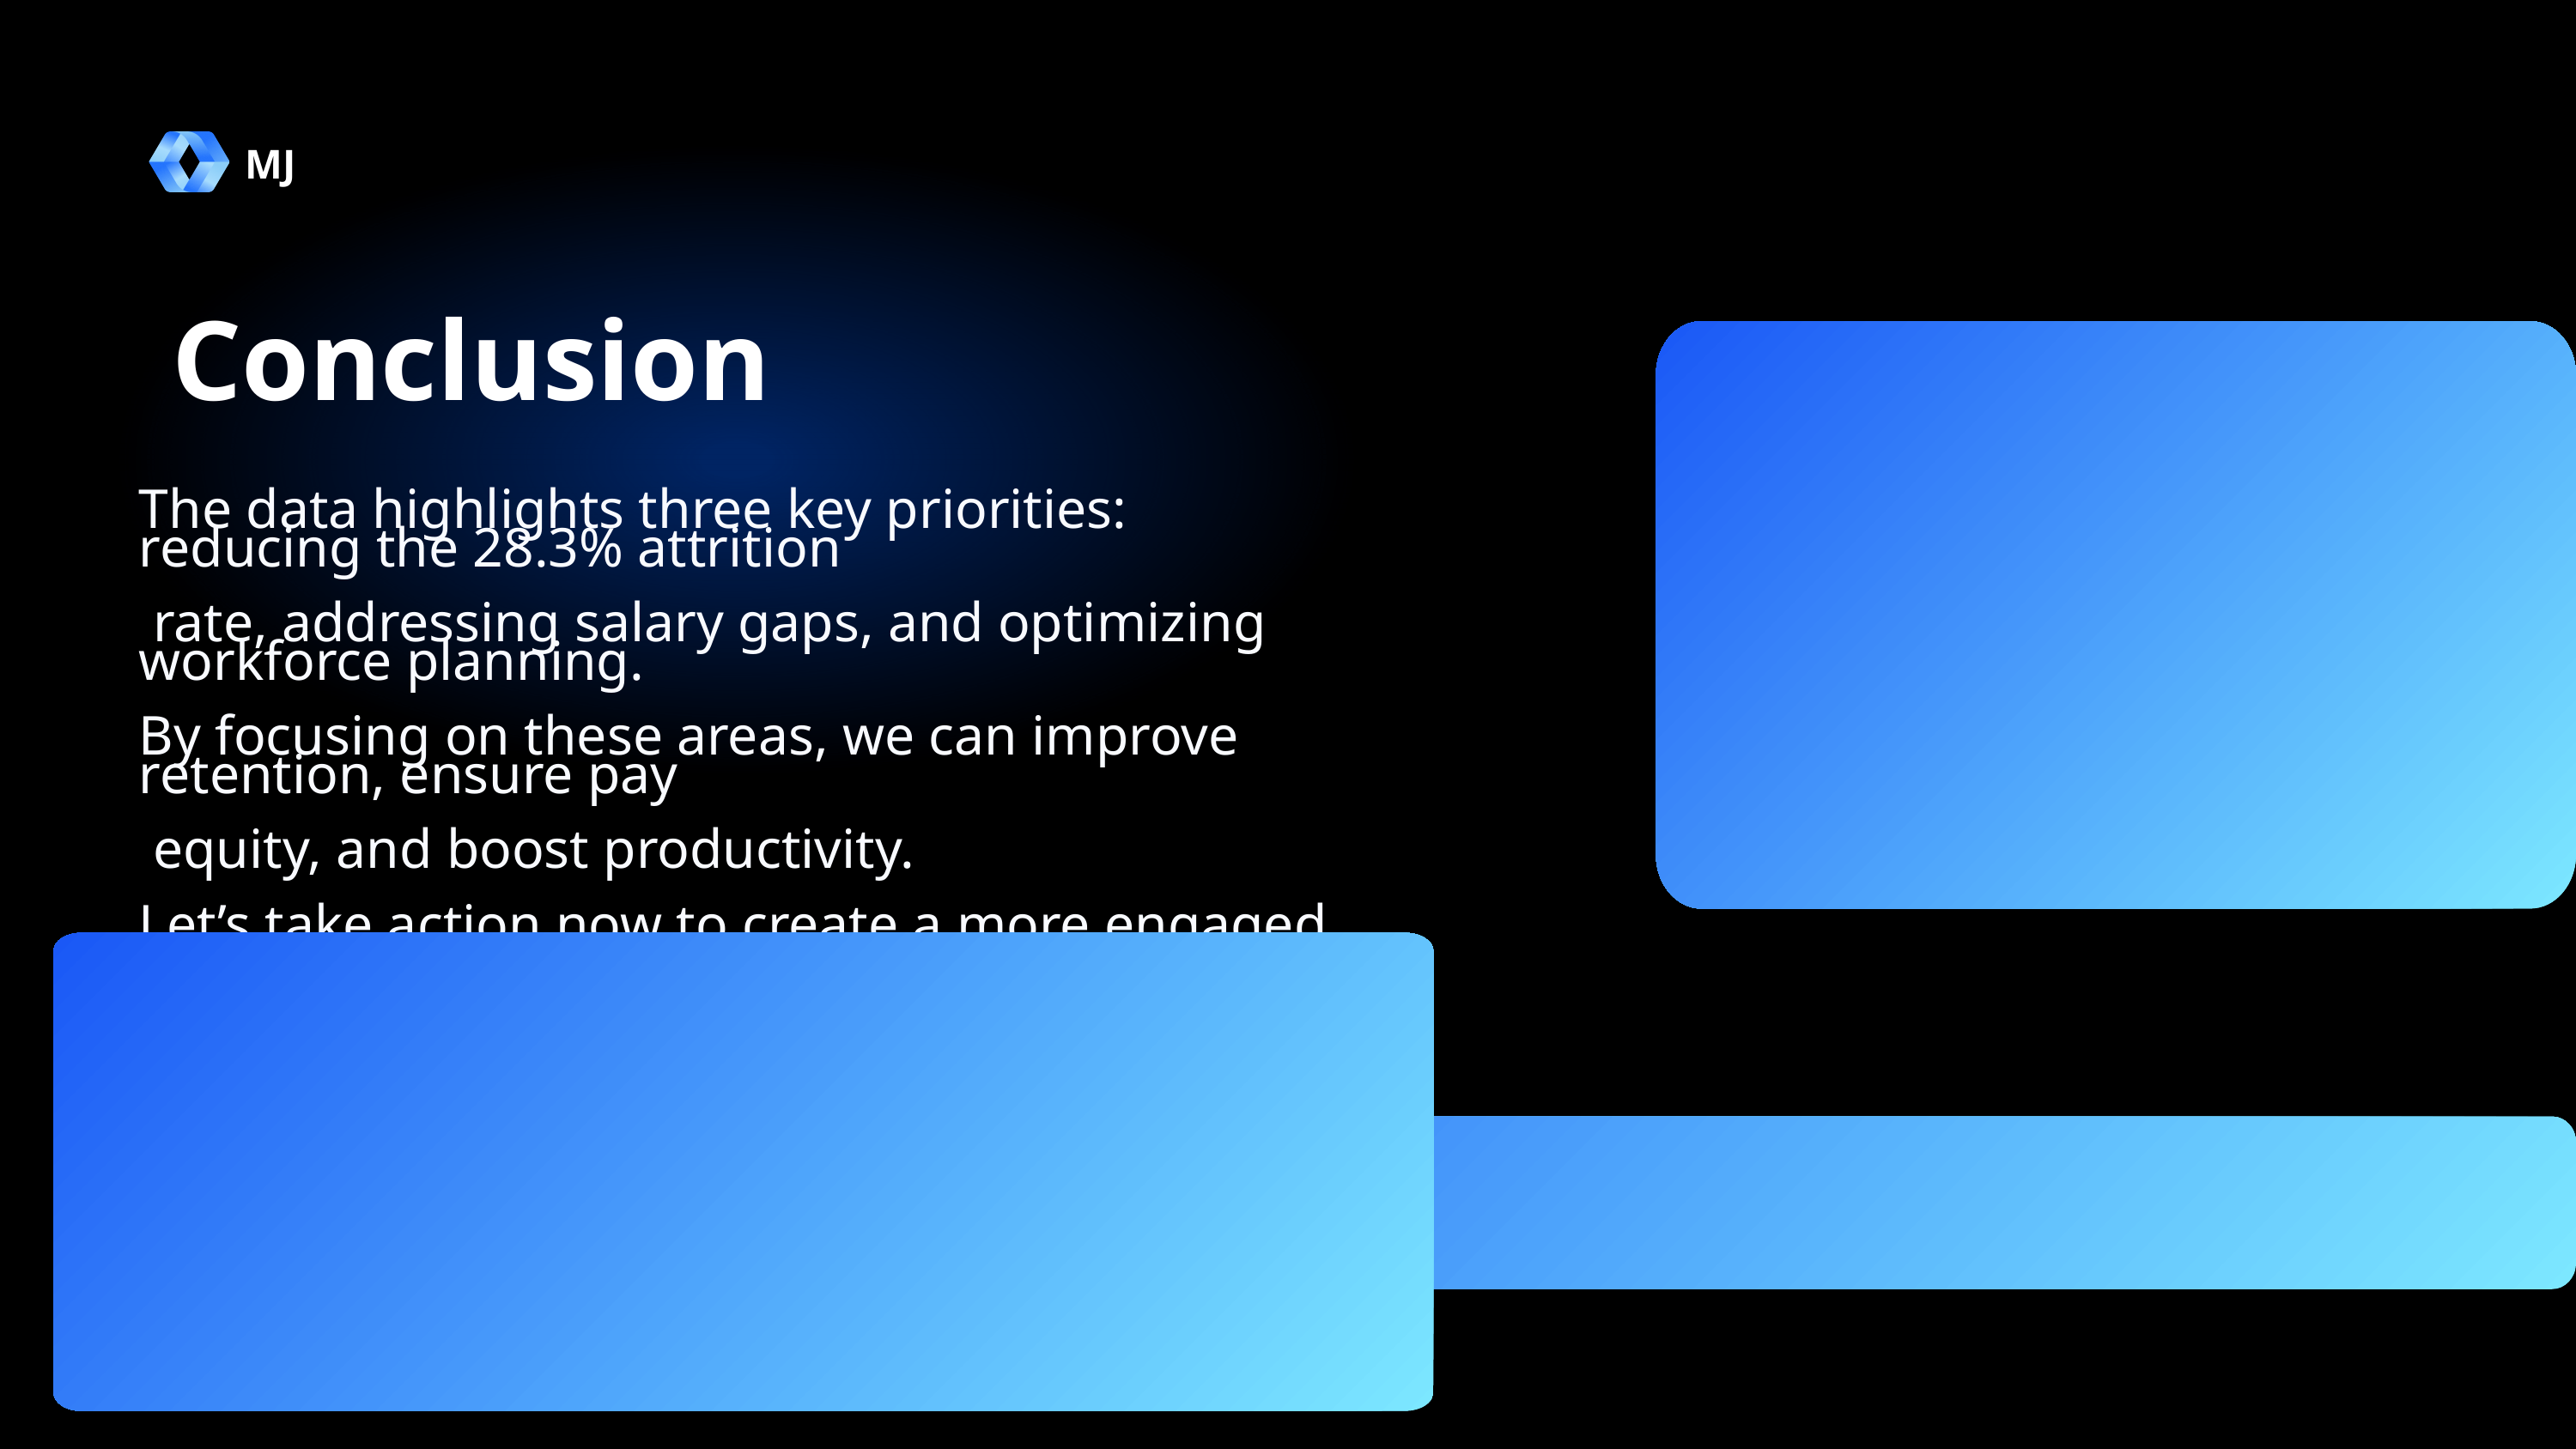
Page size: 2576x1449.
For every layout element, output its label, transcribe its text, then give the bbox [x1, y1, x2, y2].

text_box [149, 131, 230, 192]
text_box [1440, 1116, 2576, 1289]
text_box The data highlights three key priorities: reducing the 28.3% attrition rate, addressing salary gaps, and optimizing workforce planning. By focusing on these areas, we can improve retention, ensure pay equity, and boost productivity. Let’s take action now to create a more engaged and stable workforce. [138, 500, 1364, 932]
text_box Conclusion [171, 312, 1479, 423]
text_box [53, 112, 1419, 807]
text_box MJ [245, 131, 776, 188]
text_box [1656, 320, 2576, 909]
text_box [53, 932, 1434, 1411]
